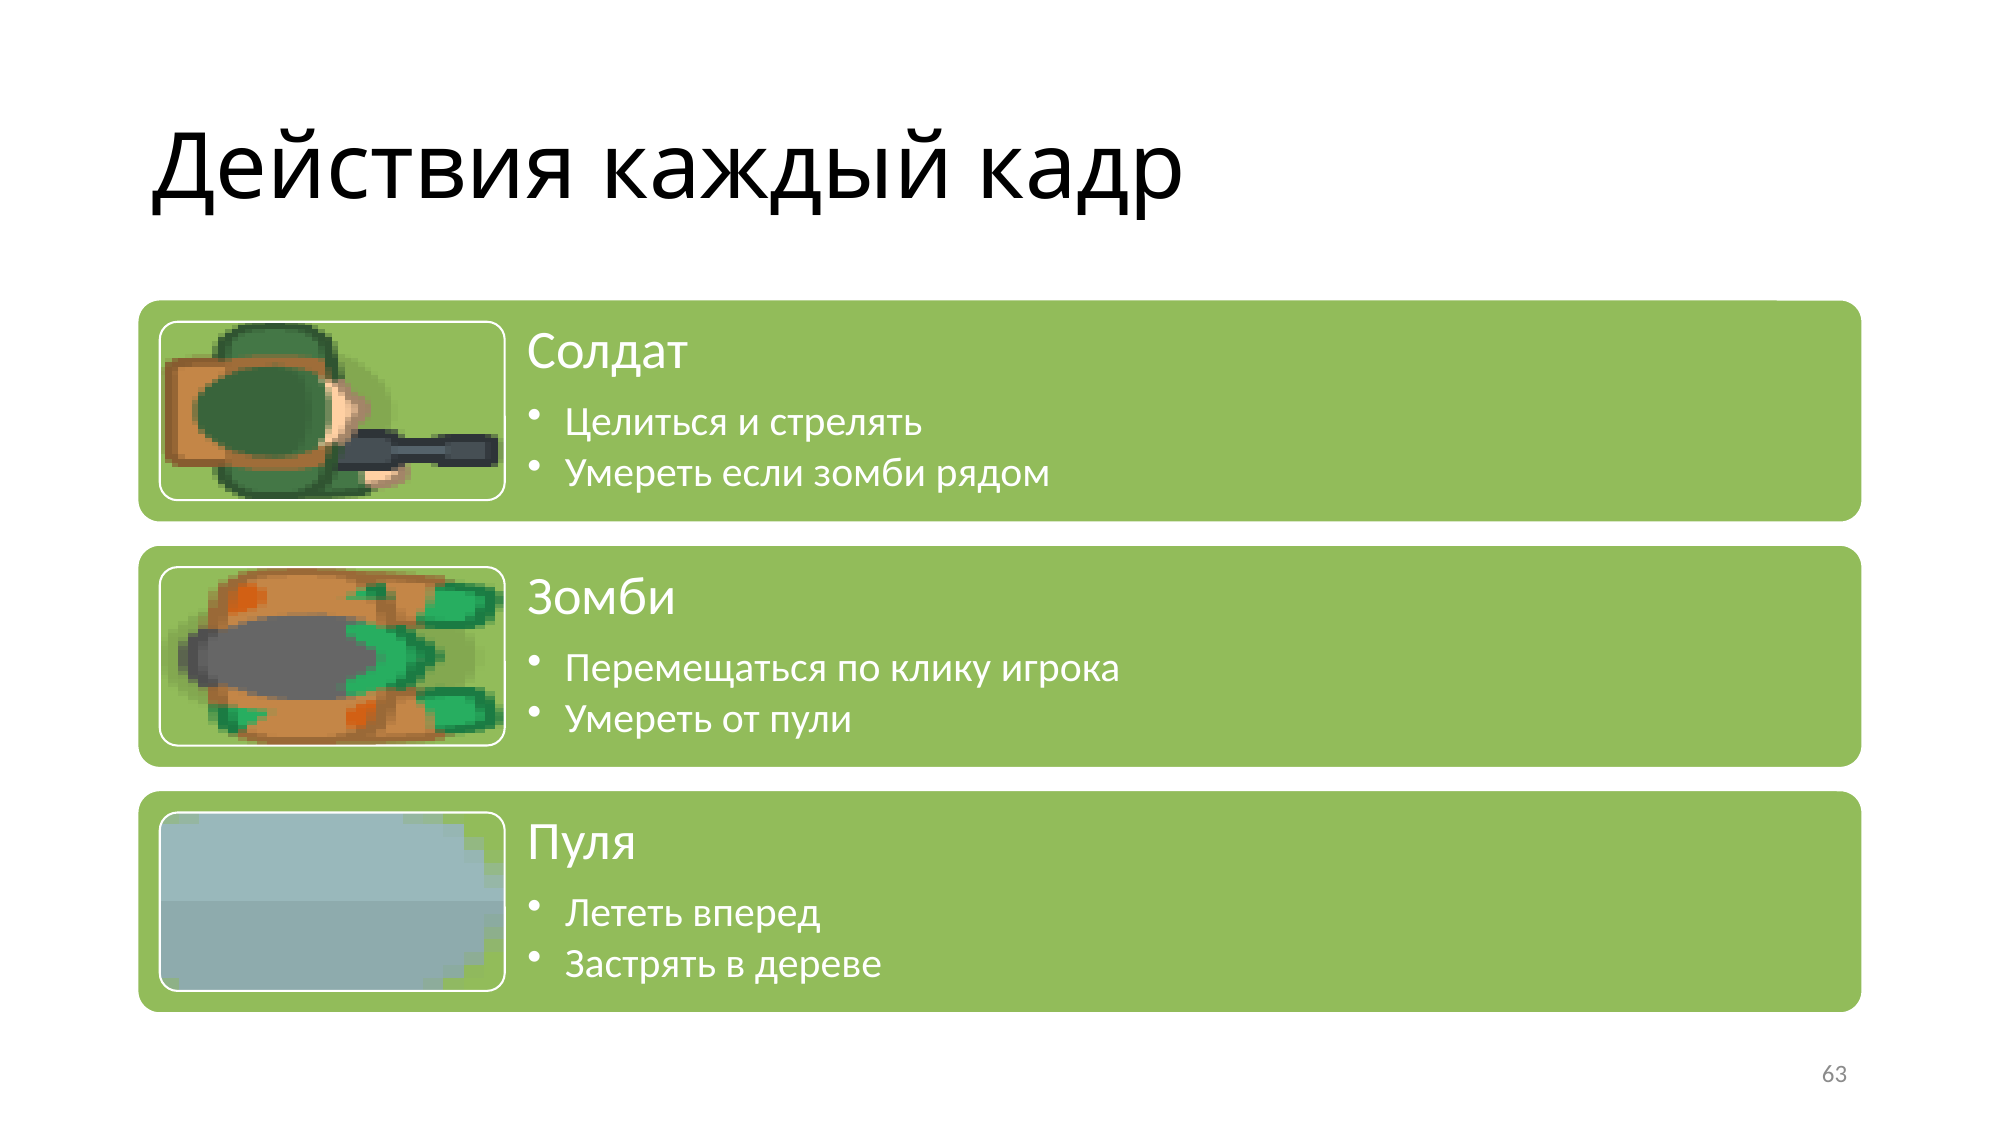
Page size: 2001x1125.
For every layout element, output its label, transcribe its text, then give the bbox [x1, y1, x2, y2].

slide_number 63 [1412, 1042, 1863, 1103]
title Действия каждый кадр [137, 59, 1863, 278]
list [137, 299, 1863, 1014]
